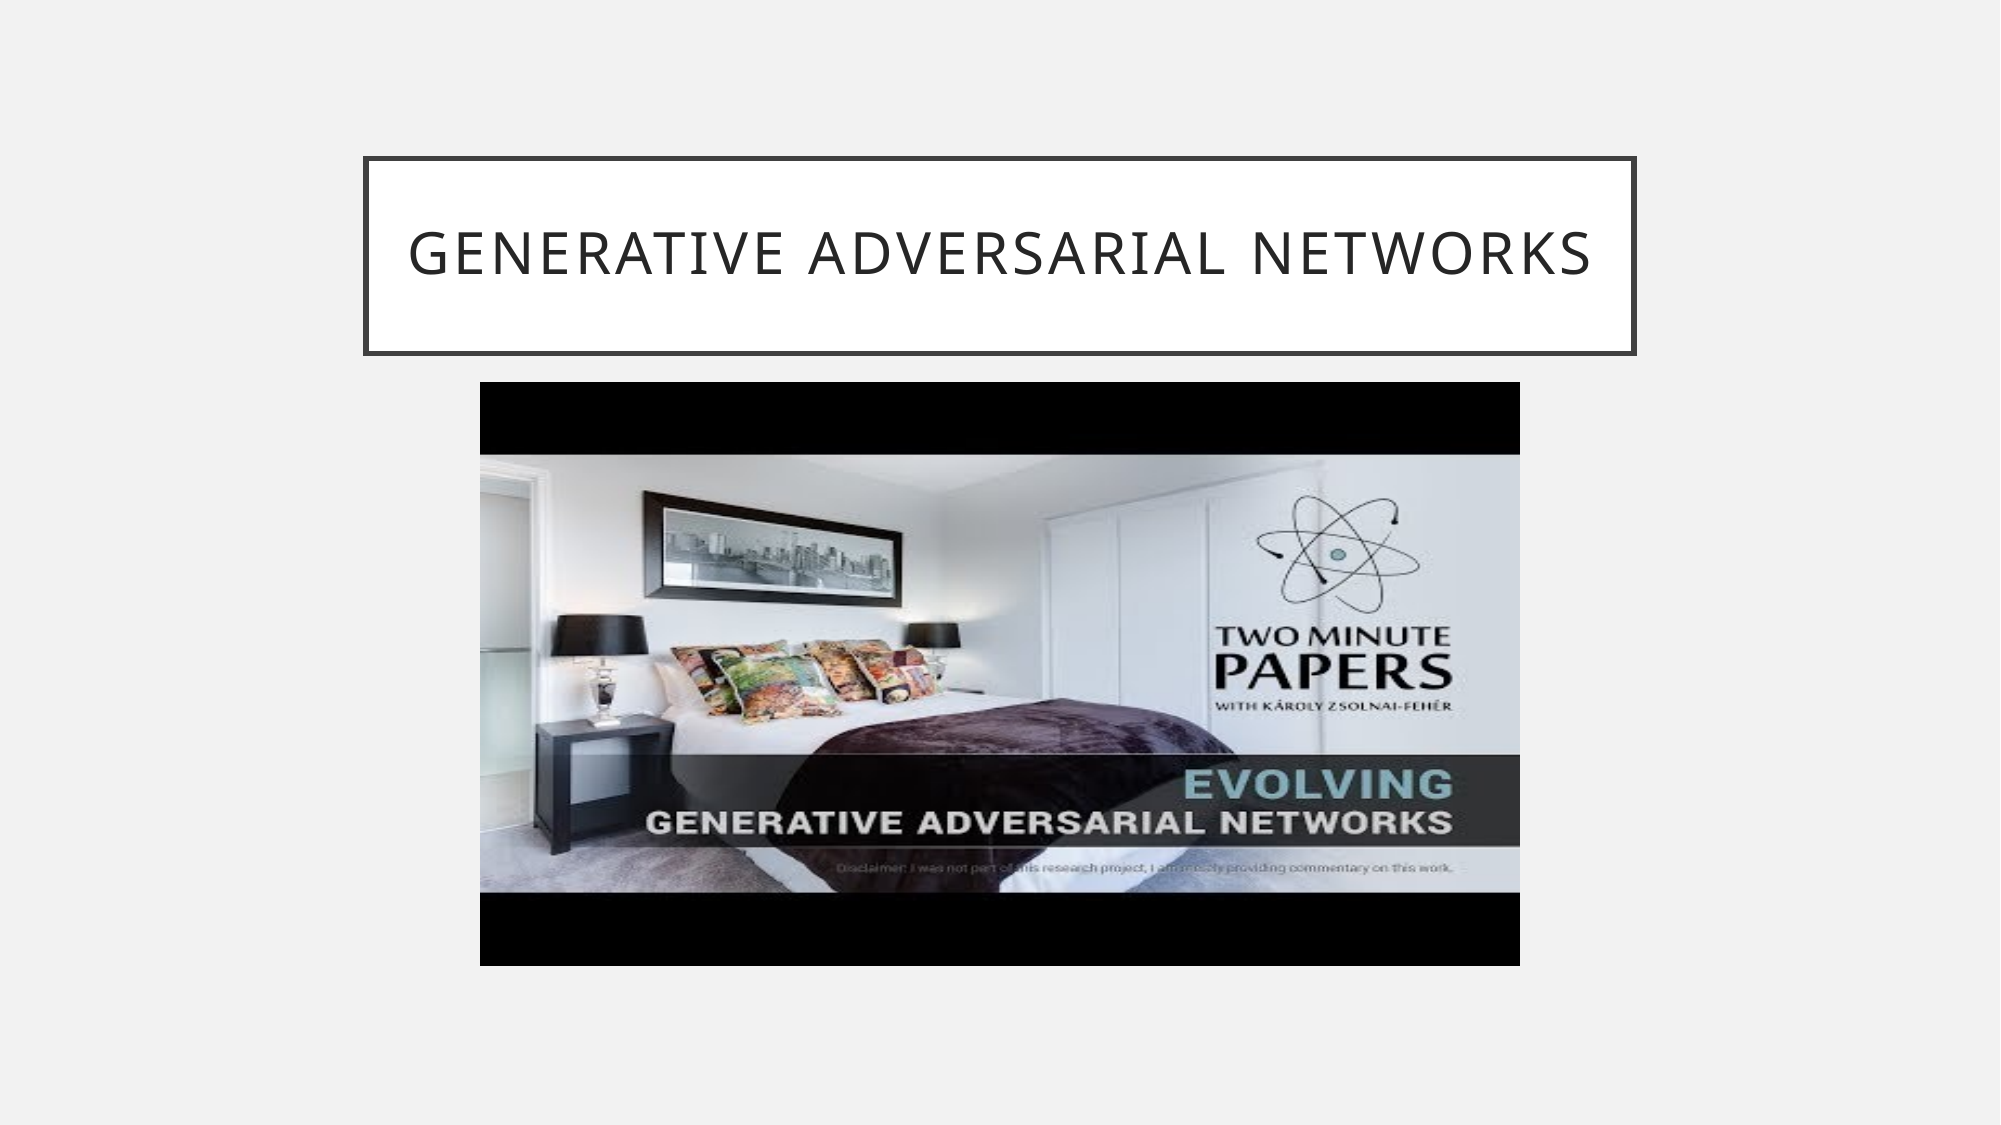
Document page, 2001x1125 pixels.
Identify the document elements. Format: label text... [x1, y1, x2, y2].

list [480, 381, 1520, 967]
title Generative Adversarial Networks [363, 156, 1637, 356]
